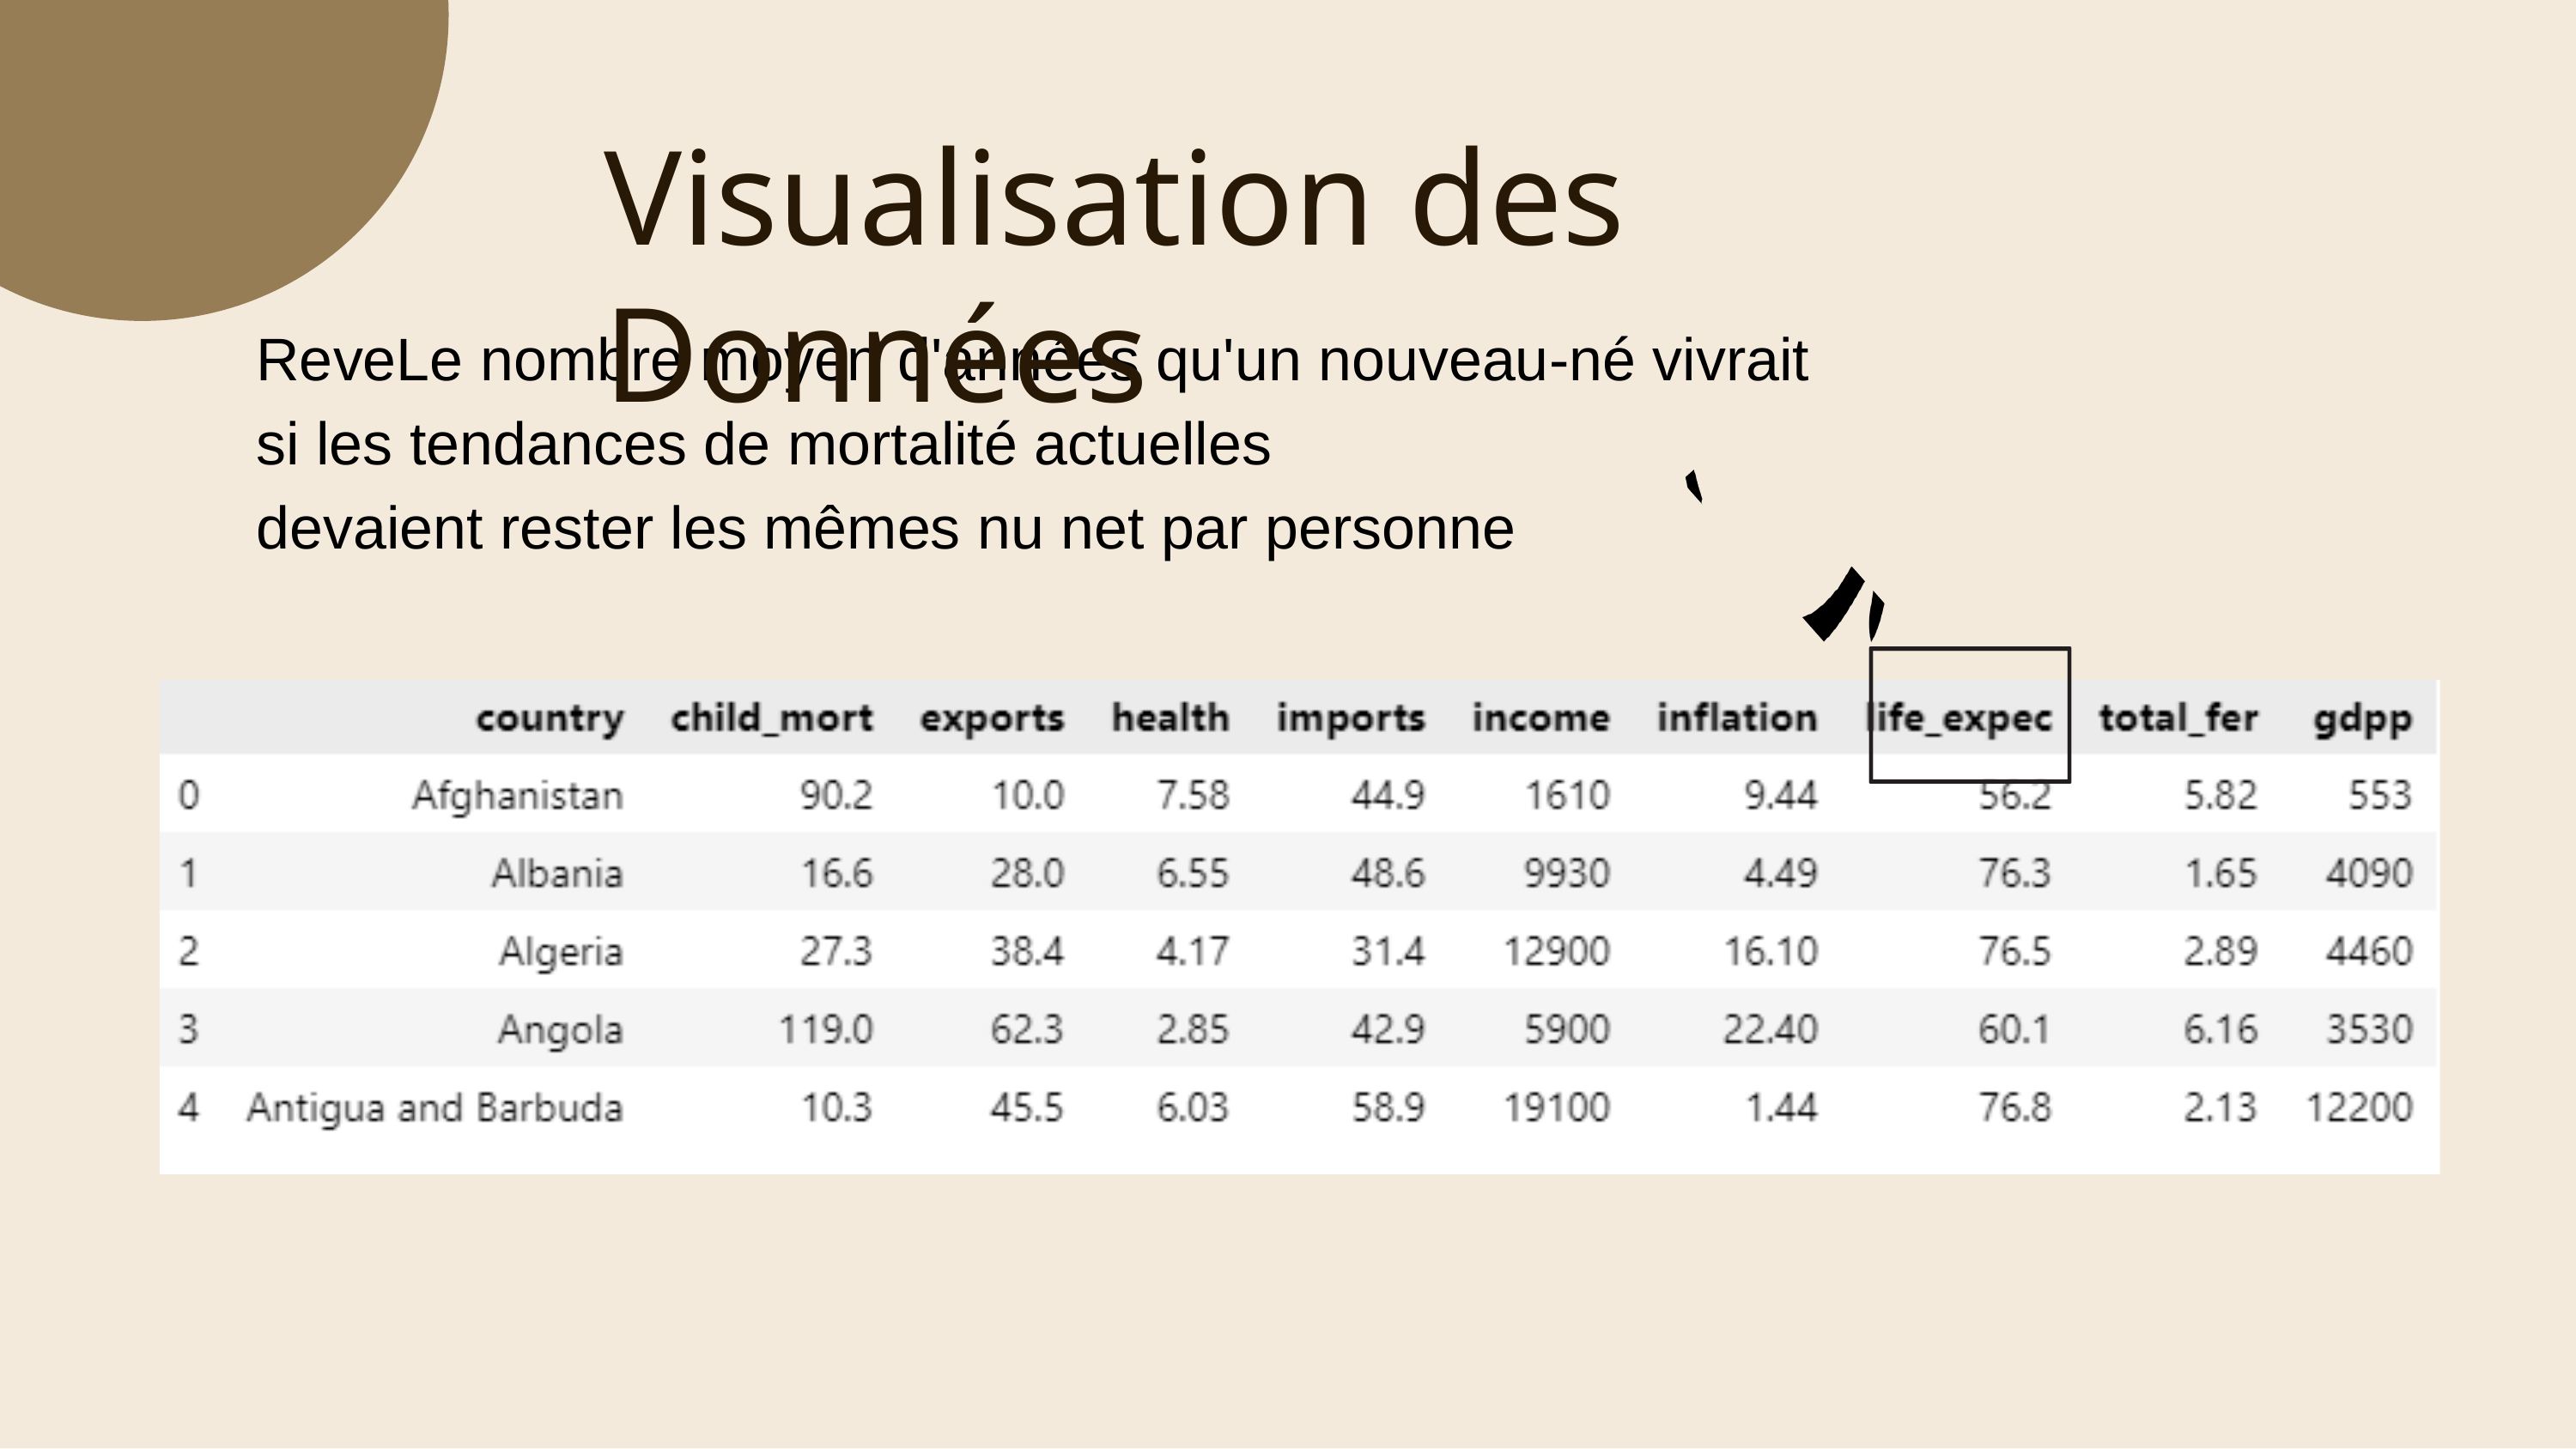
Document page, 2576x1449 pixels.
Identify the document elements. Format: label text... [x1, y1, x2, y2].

text_box [1681, 433, 1900, 669]
text_box [1868, 646, 2072, 784]
text_box [0, 0, 2576, 1449]
text_box Visualisation des Données [604, 114, 1996, 428]
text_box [0, 0, 449, 322]
text_box [159, 680, 2440, 1174]
text_box ReveLe nombre moyen d'années qu'un nouveau-né vivrait si les tendances de mortalité actuelles devaient rester les mêmes nu net par personne [256, 308, 1826, 561]
